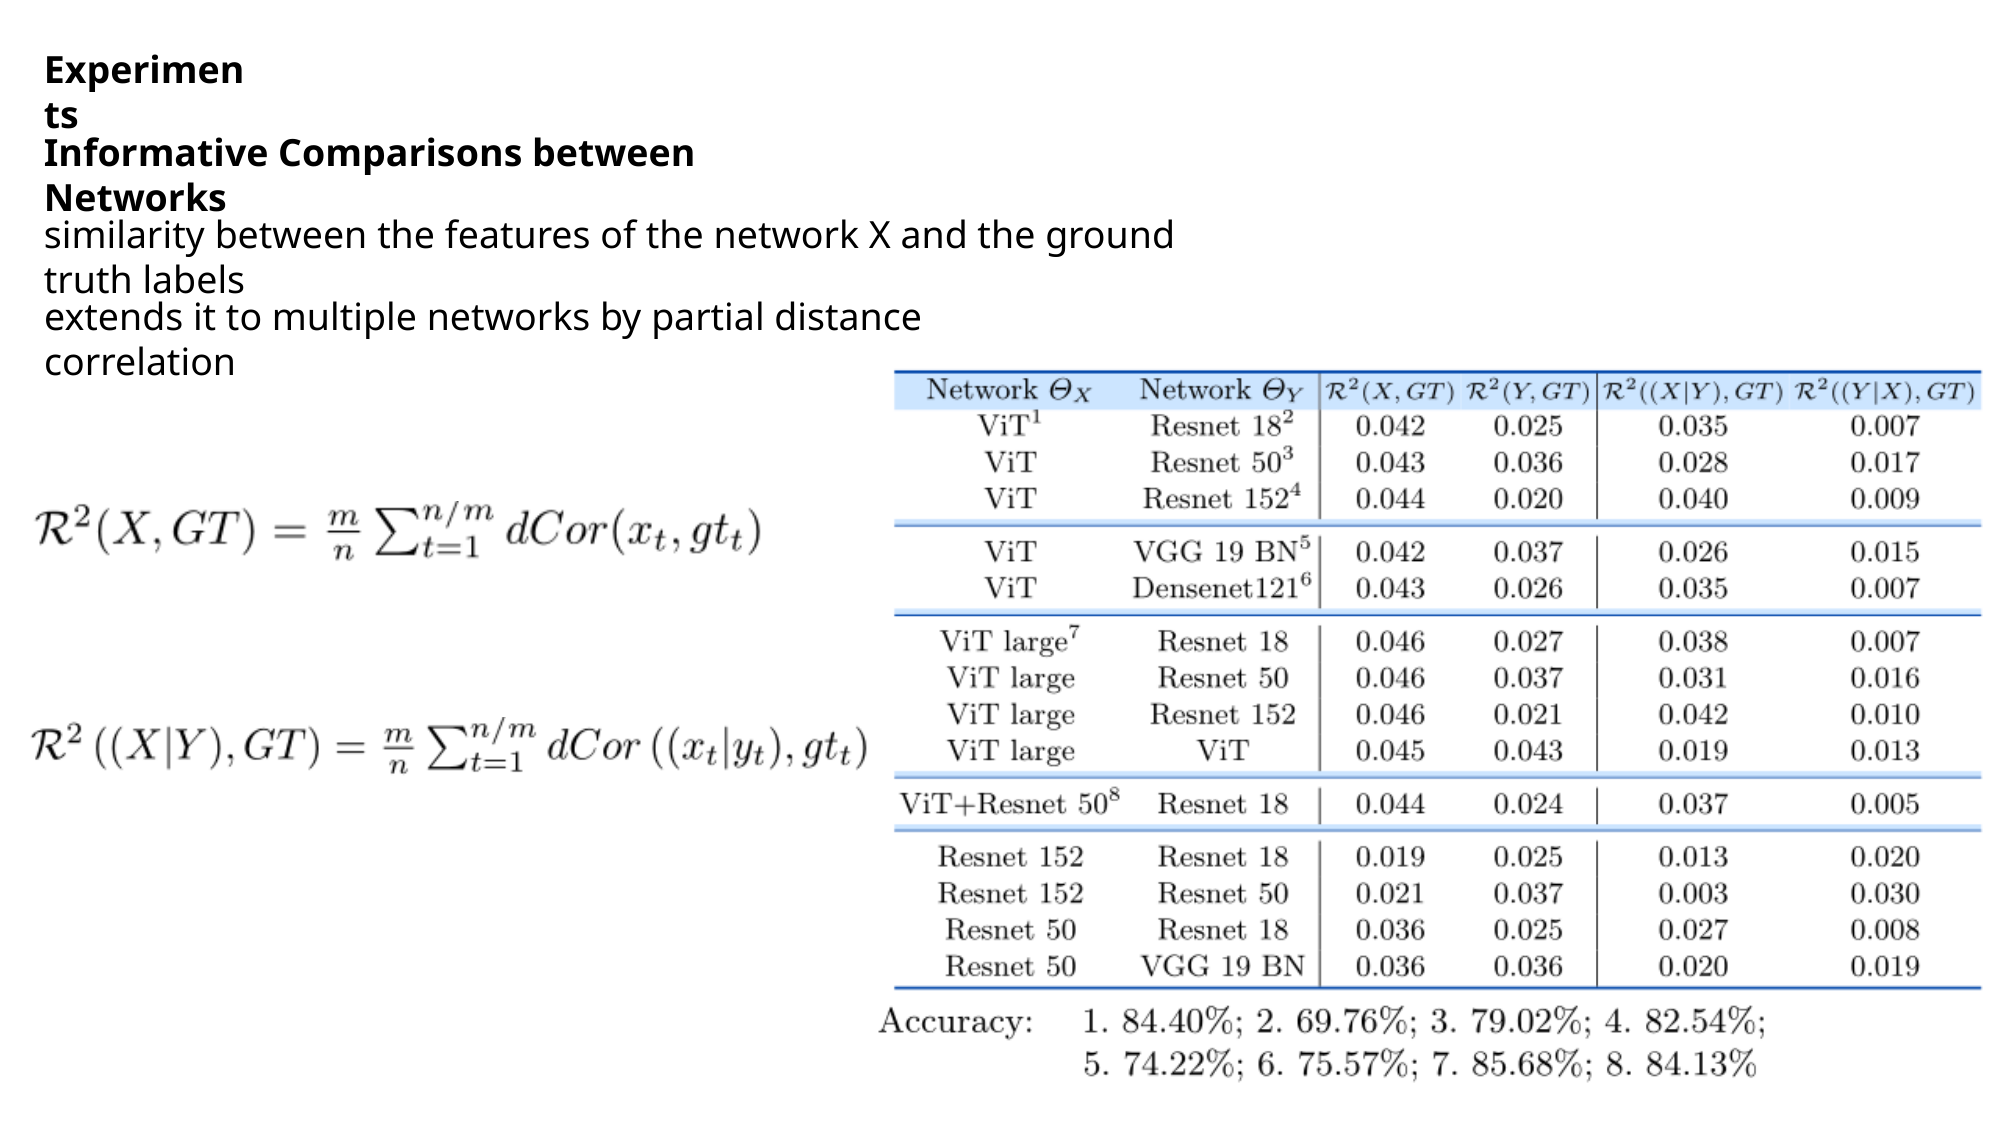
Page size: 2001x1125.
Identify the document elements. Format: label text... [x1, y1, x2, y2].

text_box similarity between the features of the network X and the ground truth labels [29, 203, 1288, 309]
text_box extends it to multiple networks by partial distance correlation [29, 285, 1136, 391]
picture [29, 366, 2000, 1089]
text_box Experiments [29, 38, 276, 121]
picture [29, 501, 764, 563]
text_box Informative Comparisons between Networks [29, 121, 828, 203]
